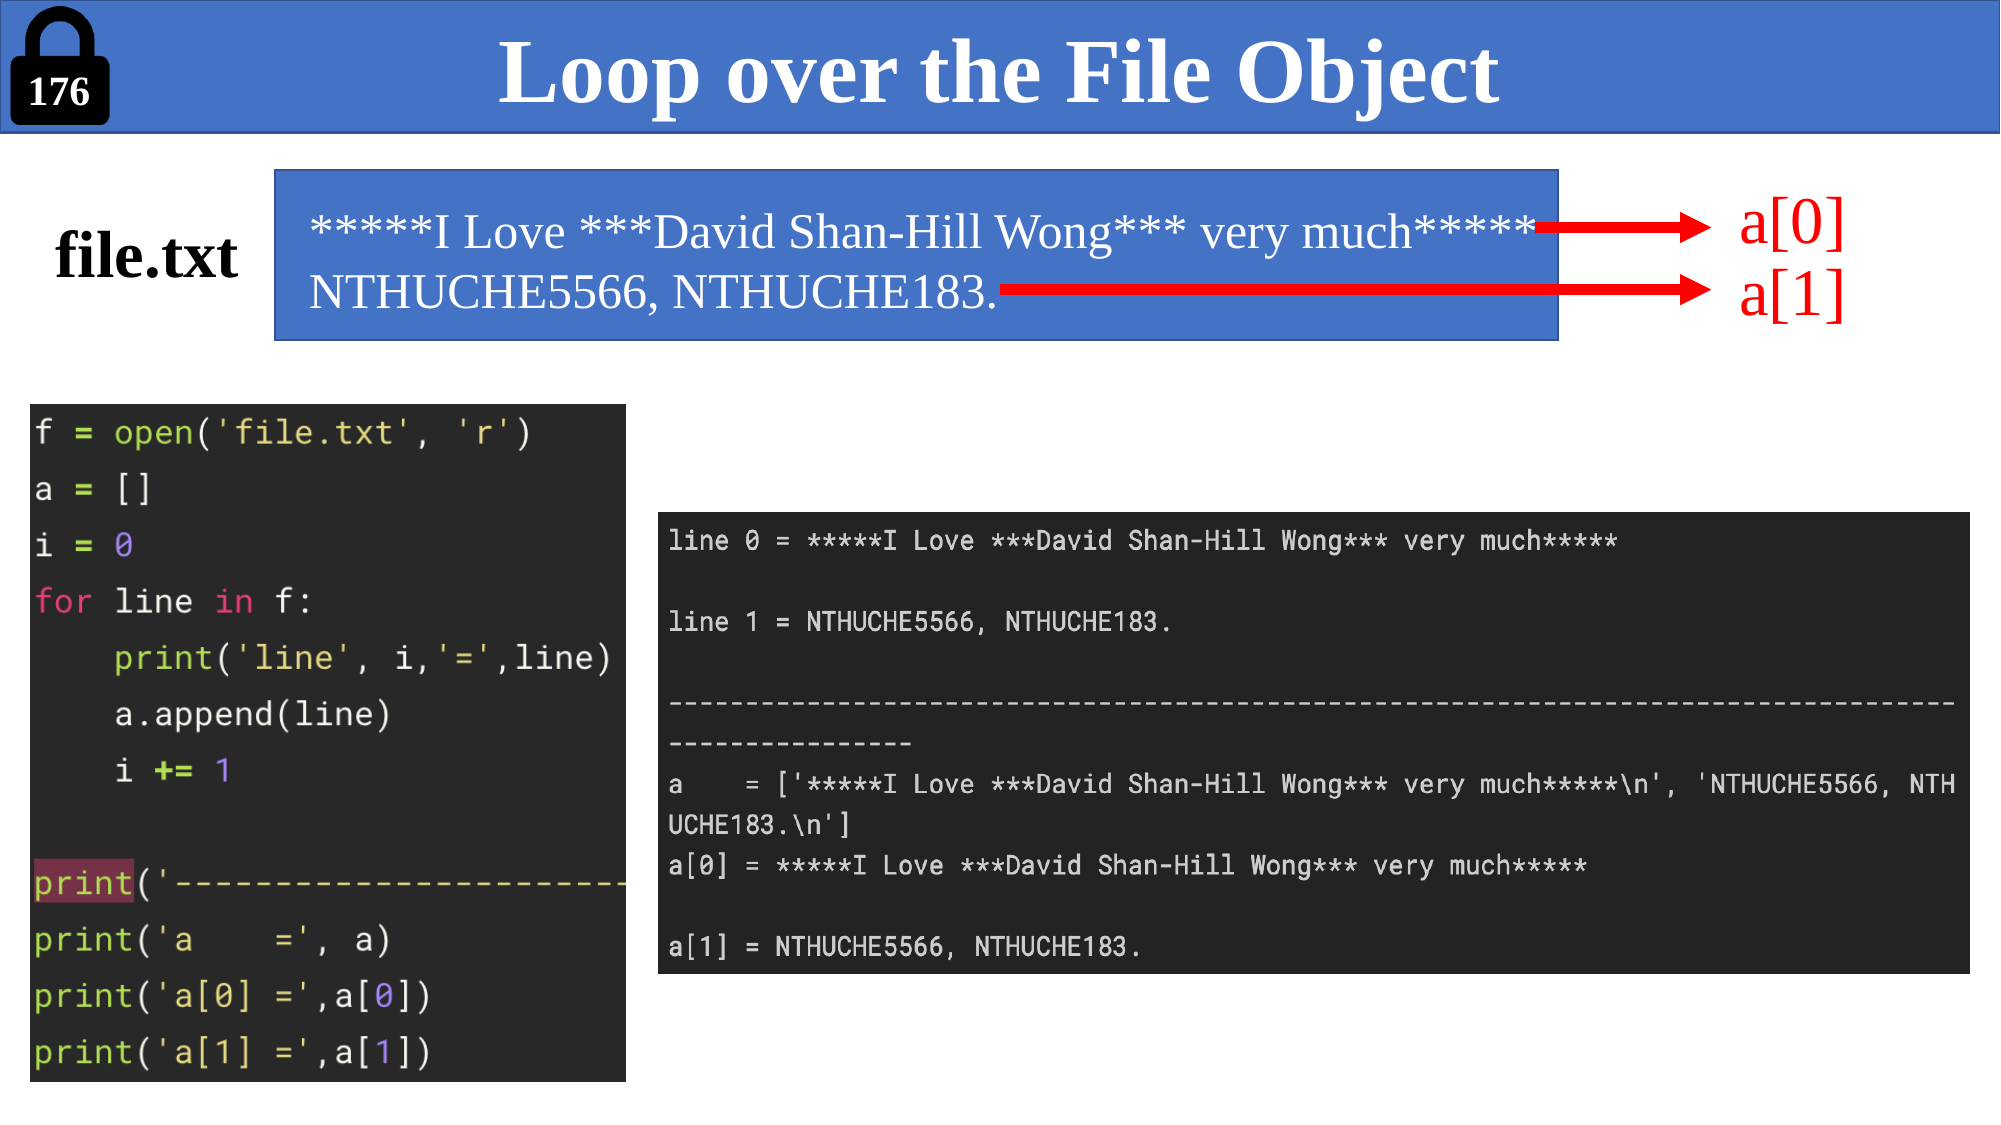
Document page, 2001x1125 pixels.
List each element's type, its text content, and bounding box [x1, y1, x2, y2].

picture [29, 404, 626, 1082]
picture [0, 6, 119, 125]
text_box a[0] [1724, 169, 1881, 241]
text_box Loop over the File Object [0, 0, 2000, 134]
text_box a[1] [1724, 241, 1881, 336]
picture [658, 512, 1970, 974]
text_box [274, 169, 1559, 341]
text_box *****I Love ***David Shan-Hill Wong*** very much***** NTHUCHE5566, NTHUCHE183. [294, 190, 1553, 326]
text_box file.txt [41, 203, 269, 298]
